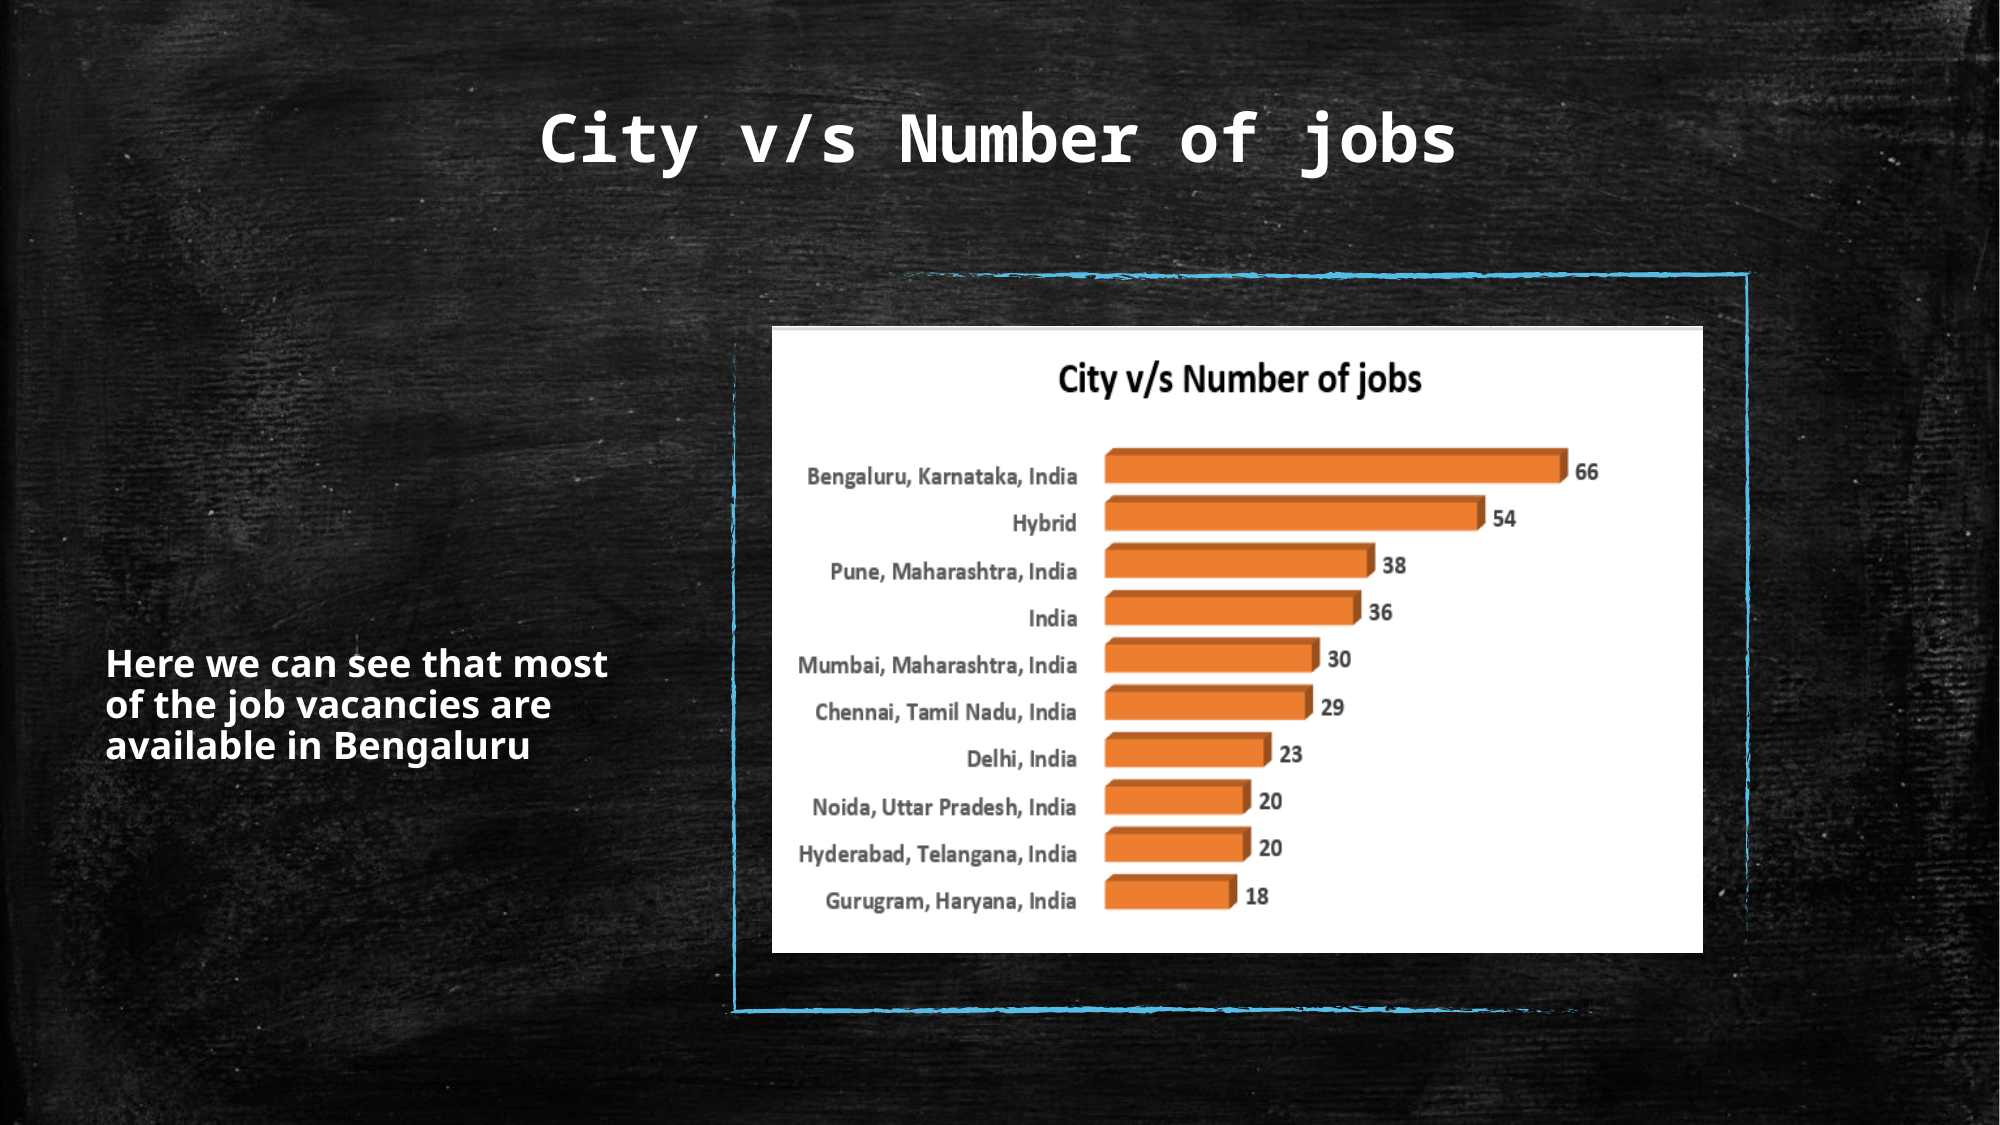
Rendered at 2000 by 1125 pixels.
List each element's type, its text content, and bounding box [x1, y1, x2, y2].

title City v/s Number of jobs [249, 101, 1750, 185]
picture [772, 326, 1703, 953]
list Here we can see that most of the job vacancies are available in Bengaluru [90, 609, 634, 776]
